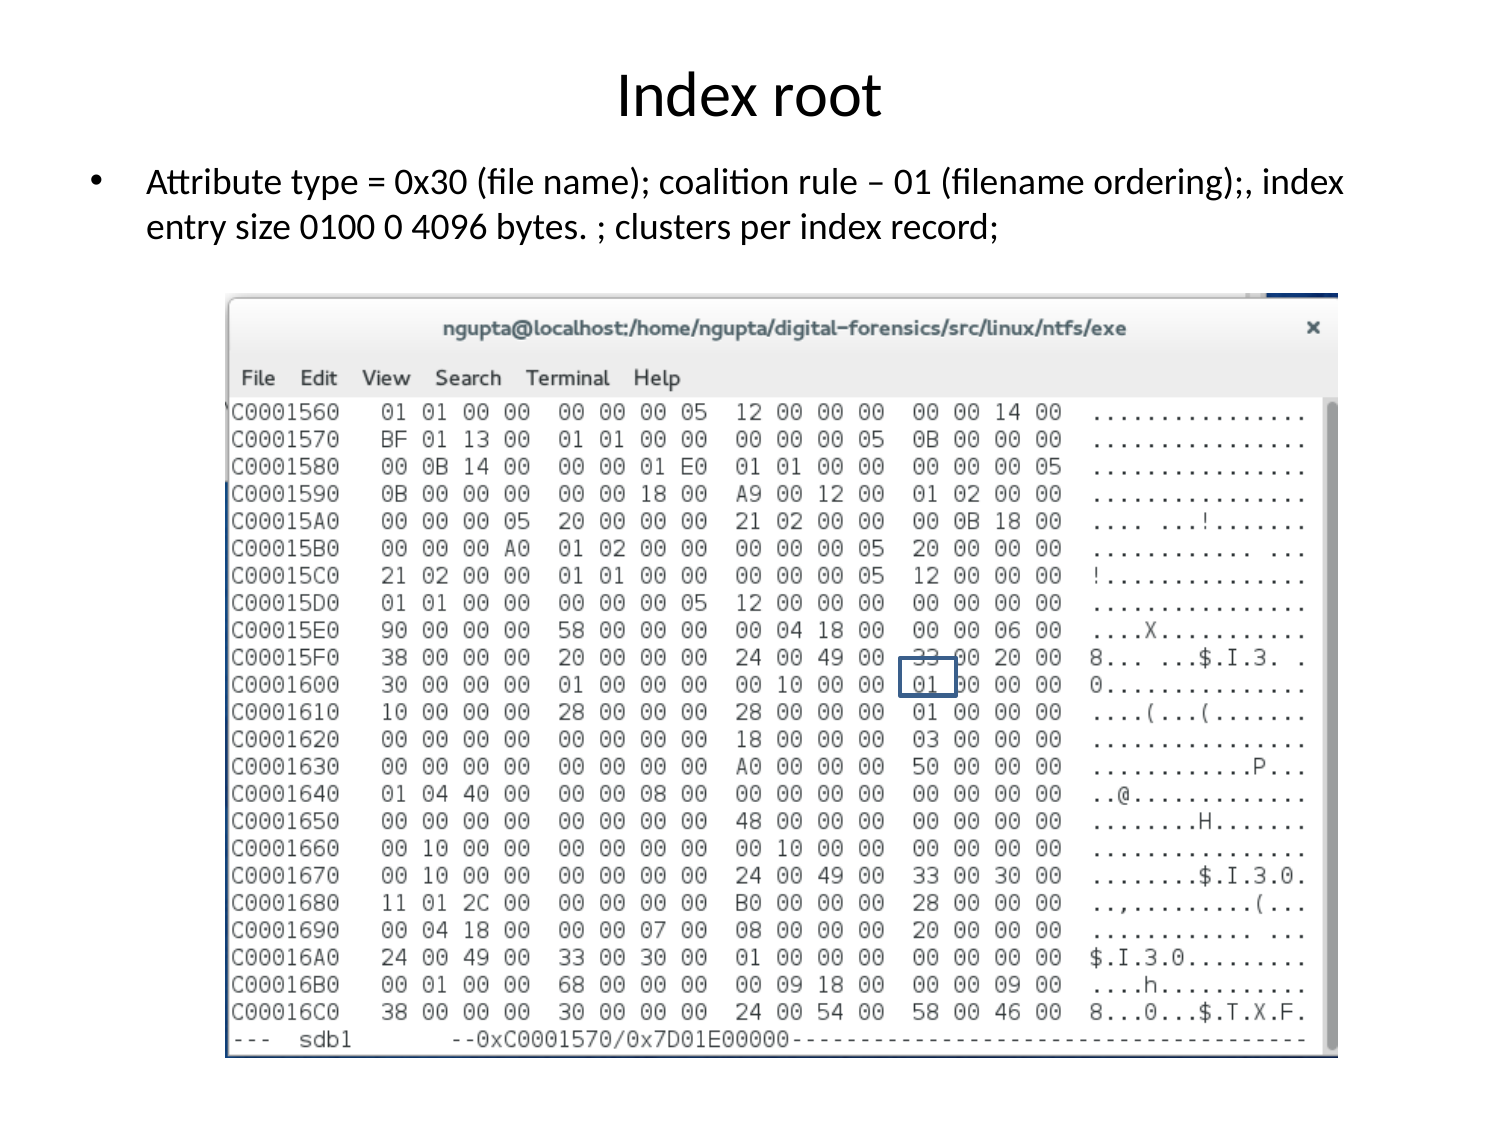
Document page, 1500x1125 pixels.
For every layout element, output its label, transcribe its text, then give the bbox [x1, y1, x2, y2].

title Index root [75, 45, 1425, 138]
picture [224, 292, 1338, 1058]
list Attribute type = 0x30 (file name); coalition rule – 01 (filename ordering);, index entry size 0100 0 4096 bytes. ; clusters per index record; [75, 149, 1425, 1100]
